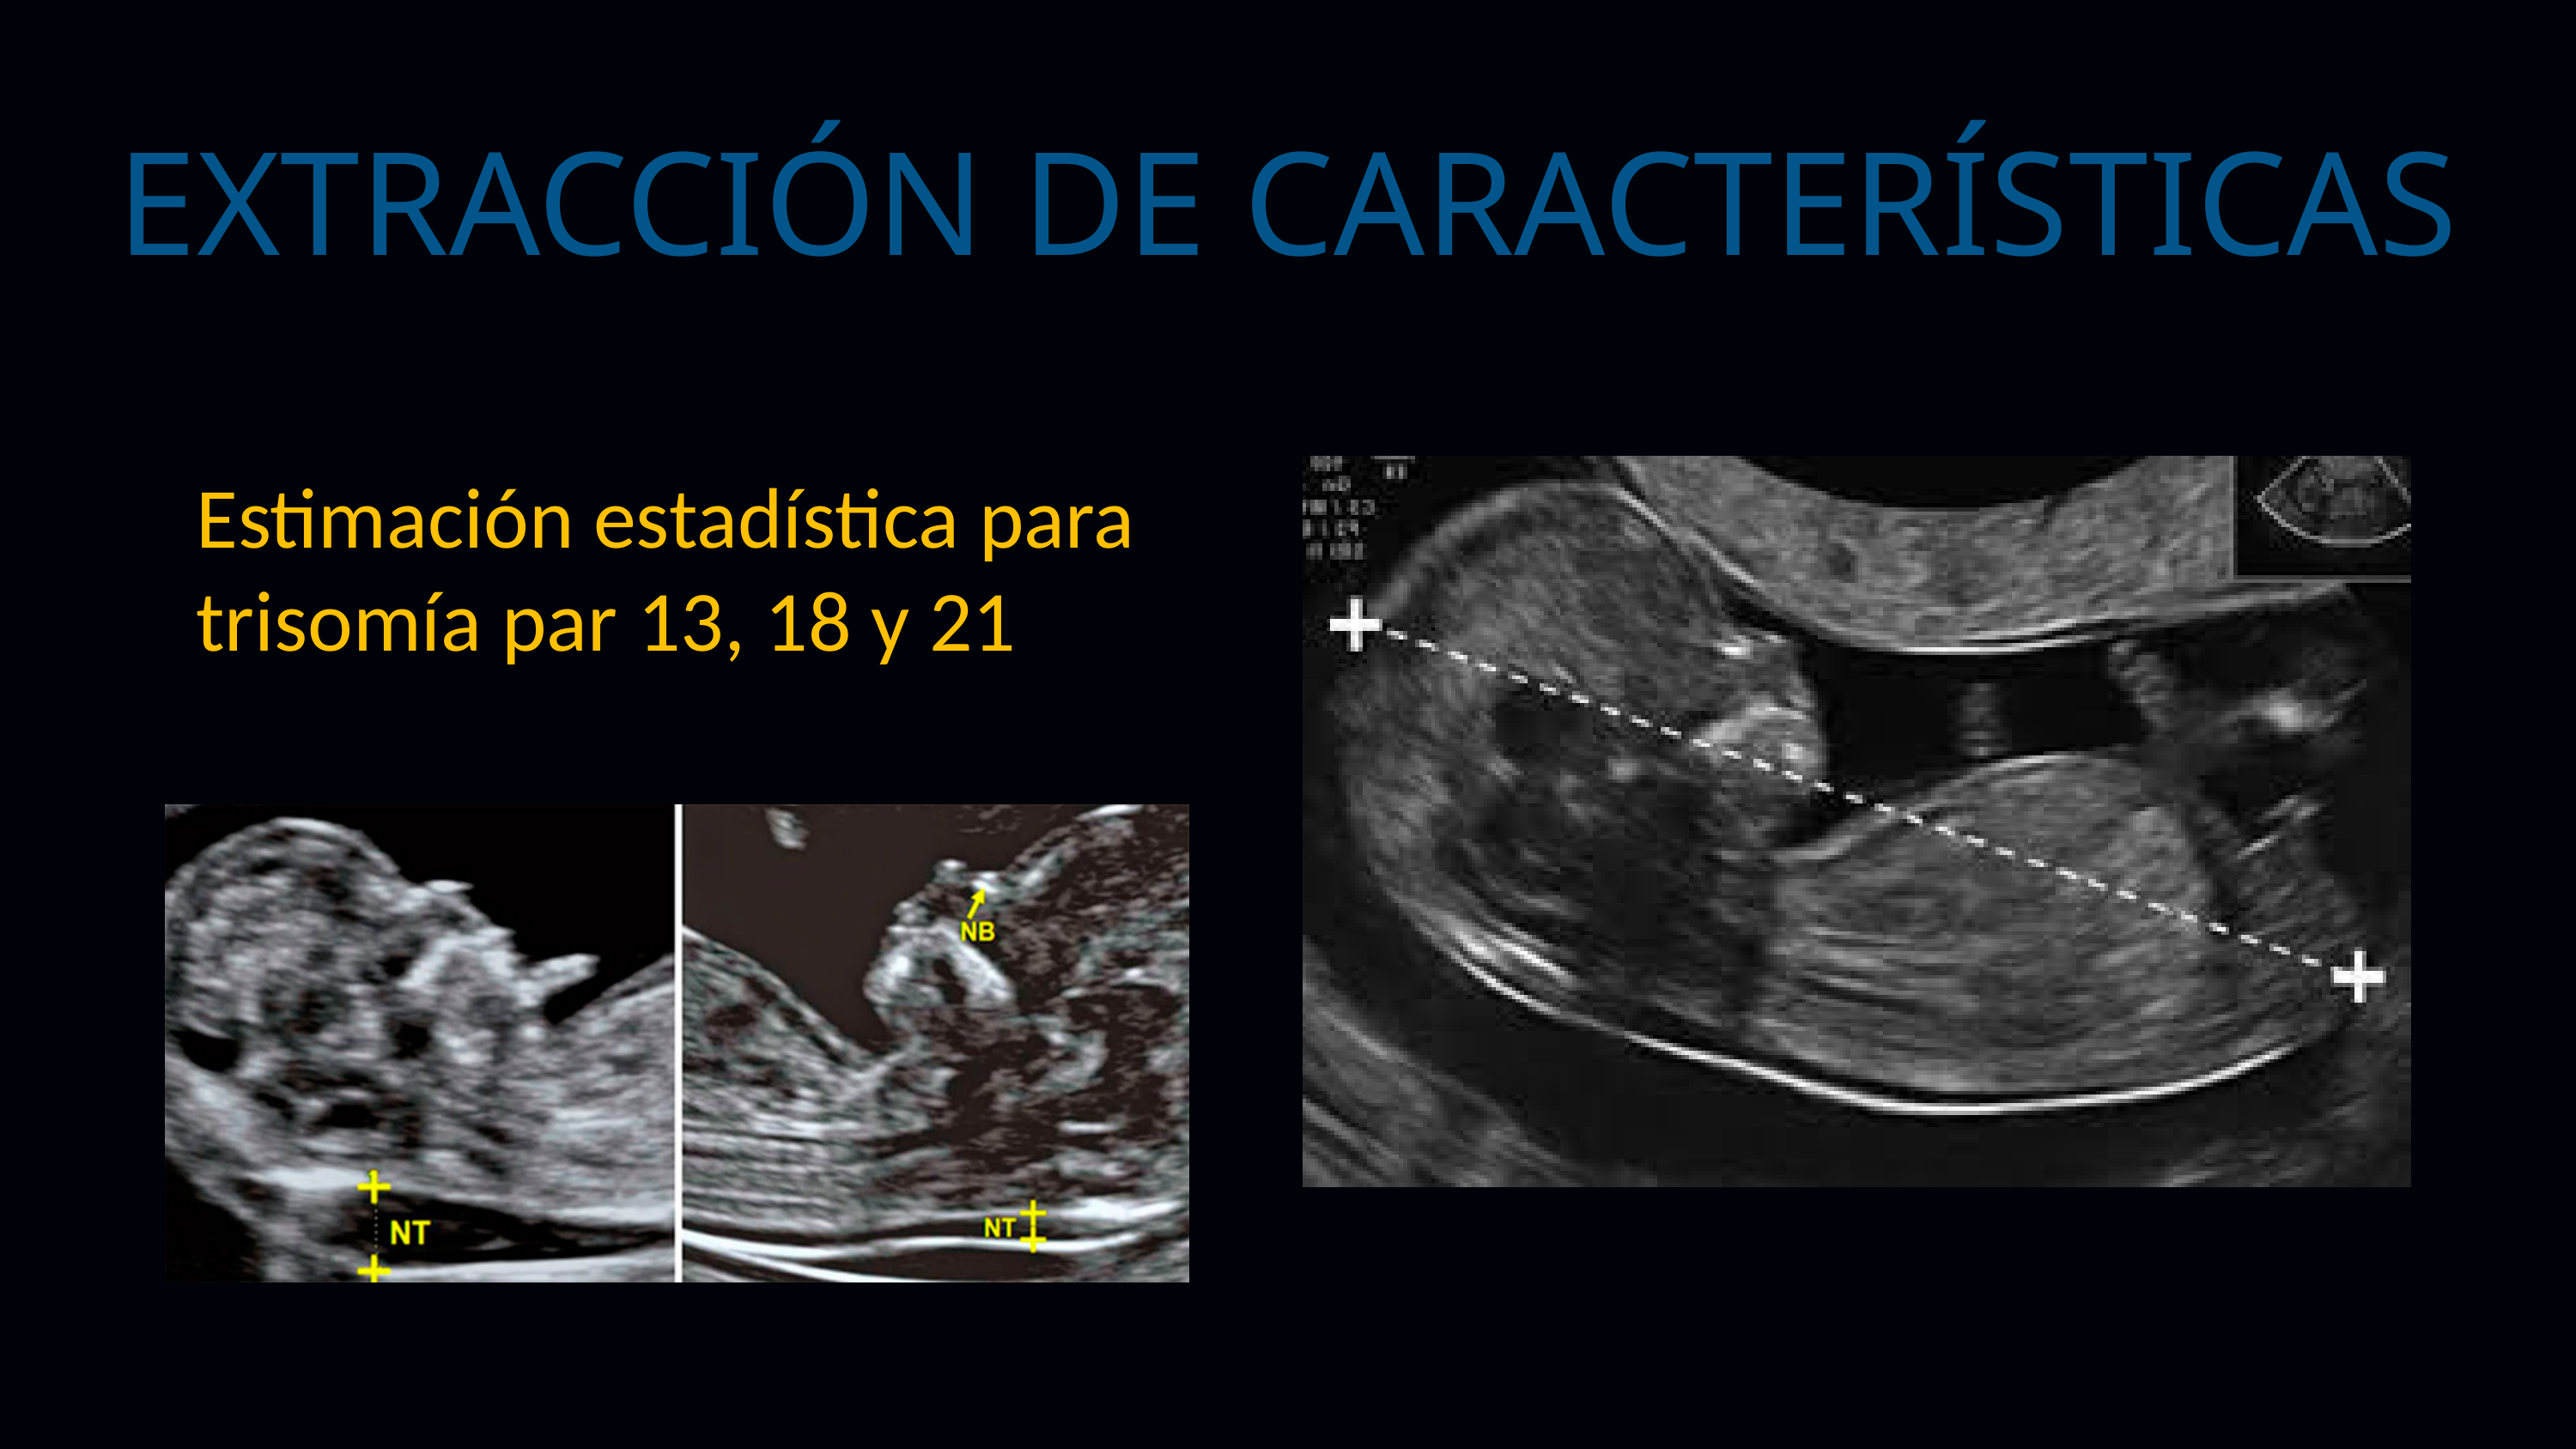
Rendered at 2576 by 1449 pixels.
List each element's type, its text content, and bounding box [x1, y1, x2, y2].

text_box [165, 455, 2411, 1282]
text_box EXTRACCIÓN DE CARACTERÍSTICAS [21, 112, 2555, 285]
